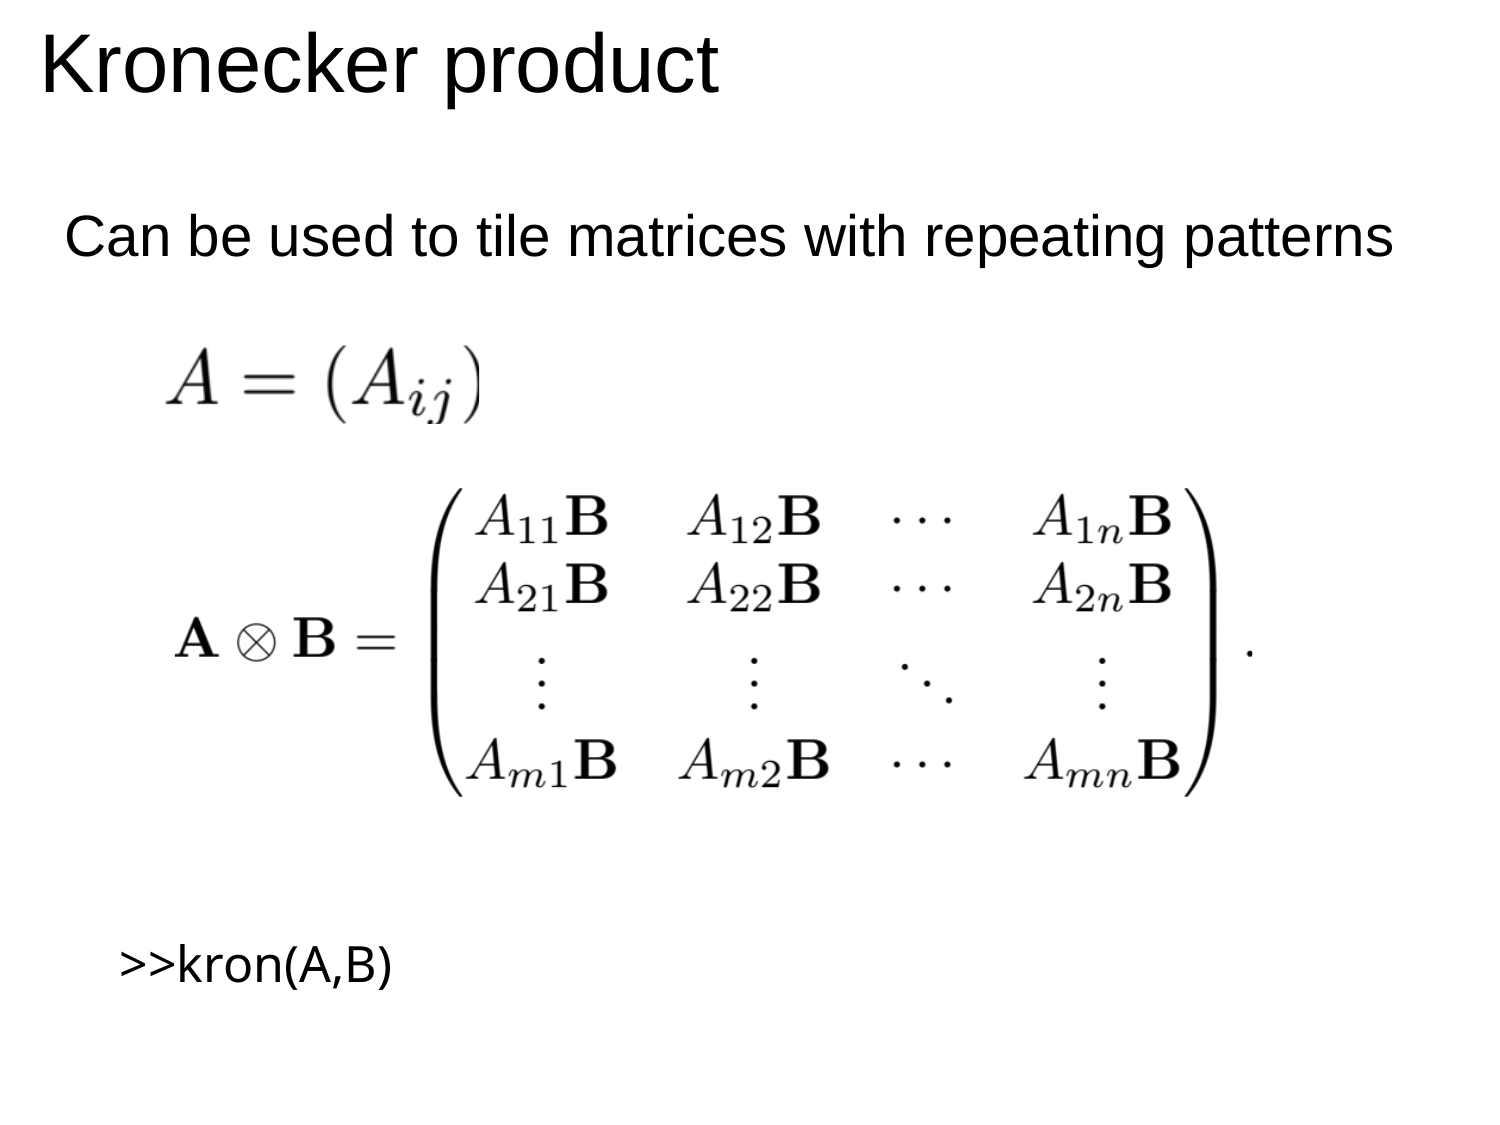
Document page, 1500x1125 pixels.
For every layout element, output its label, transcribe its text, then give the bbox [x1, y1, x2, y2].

text_box Can be used to tile matrices with repeating patterns [50, 190, 1450, 276]
text_box >>kron(A,B) [104, 924, 408, 1000]
text_box Kronecker product [24, 2, 1438, 117]
picture [164, 344, 480, 424]
picture [174, 487, 1253, 797]
